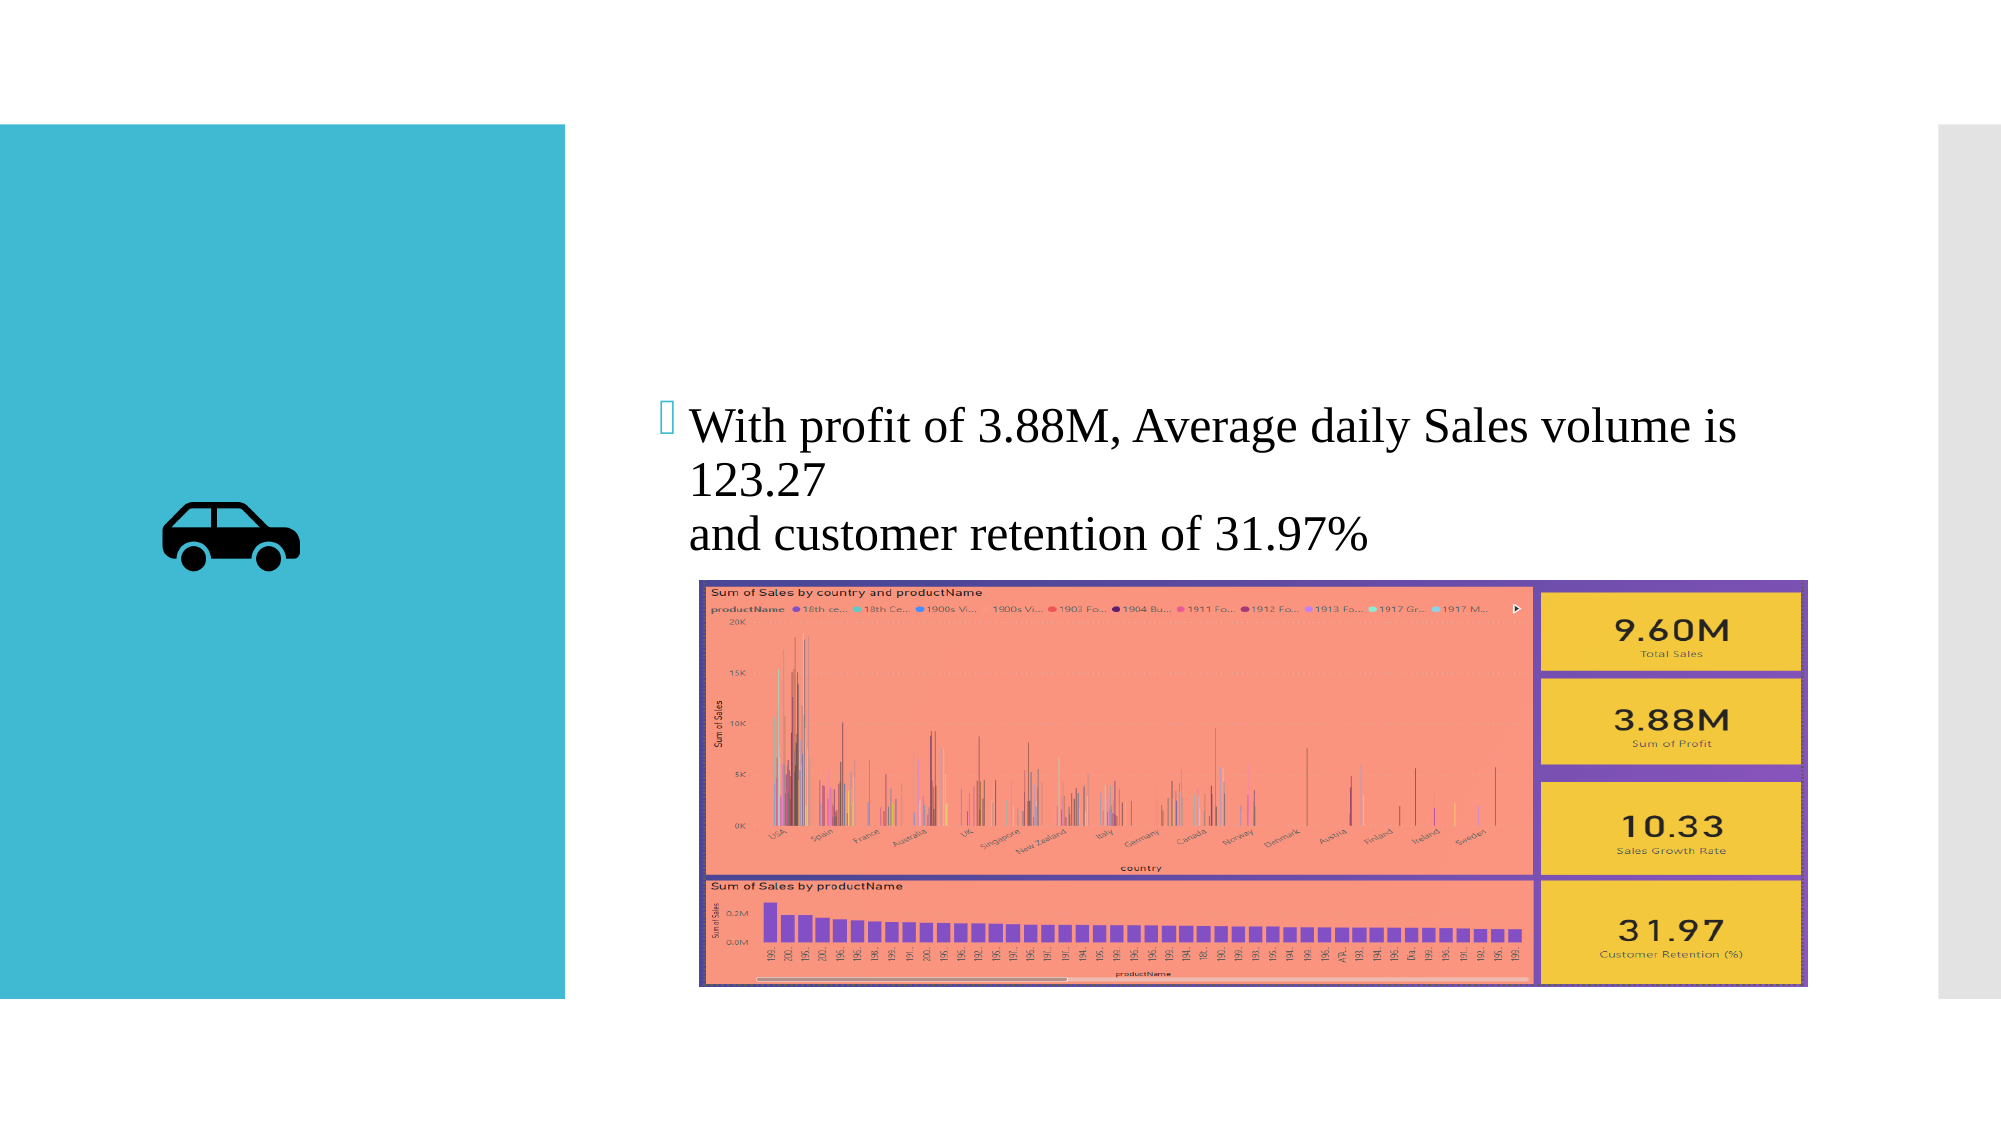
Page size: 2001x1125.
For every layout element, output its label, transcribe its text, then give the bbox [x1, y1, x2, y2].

list With profit of 3.88M, Average daily Sales volume is 123.27 and customer retention of 31.97% [643, 116, 1844, 957]
picture [155, 461, 307, 613]
picture [698, 580, 1808, 987]
